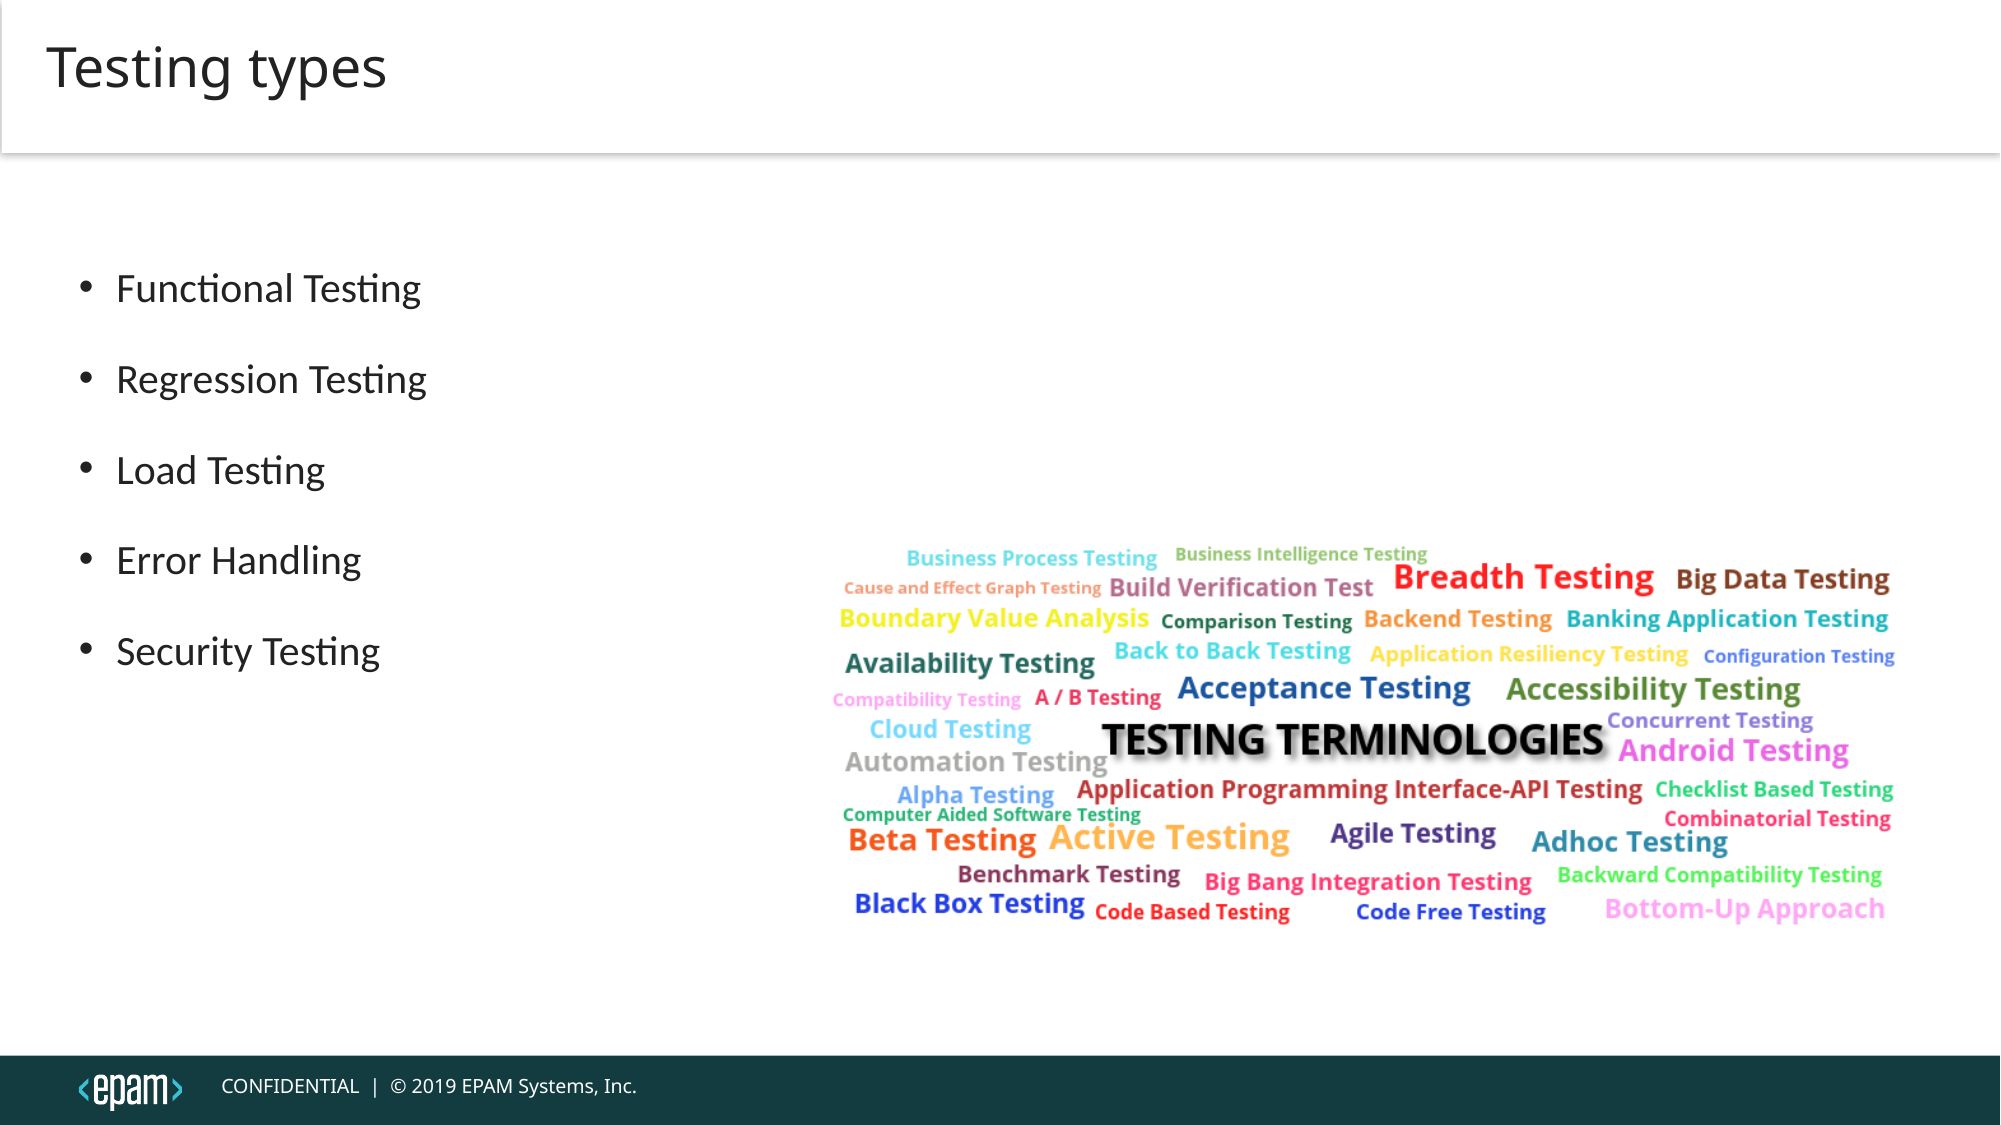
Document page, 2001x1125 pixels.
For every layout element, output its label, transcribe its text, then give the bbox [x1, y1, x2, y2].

list Testing types [1, 0, 2000, 153]
picture [825, 539, 1905, 931]
list Functional Testing Regression Testing Load Testing Error Handling Security Testing [78, 236, 826, 980]
